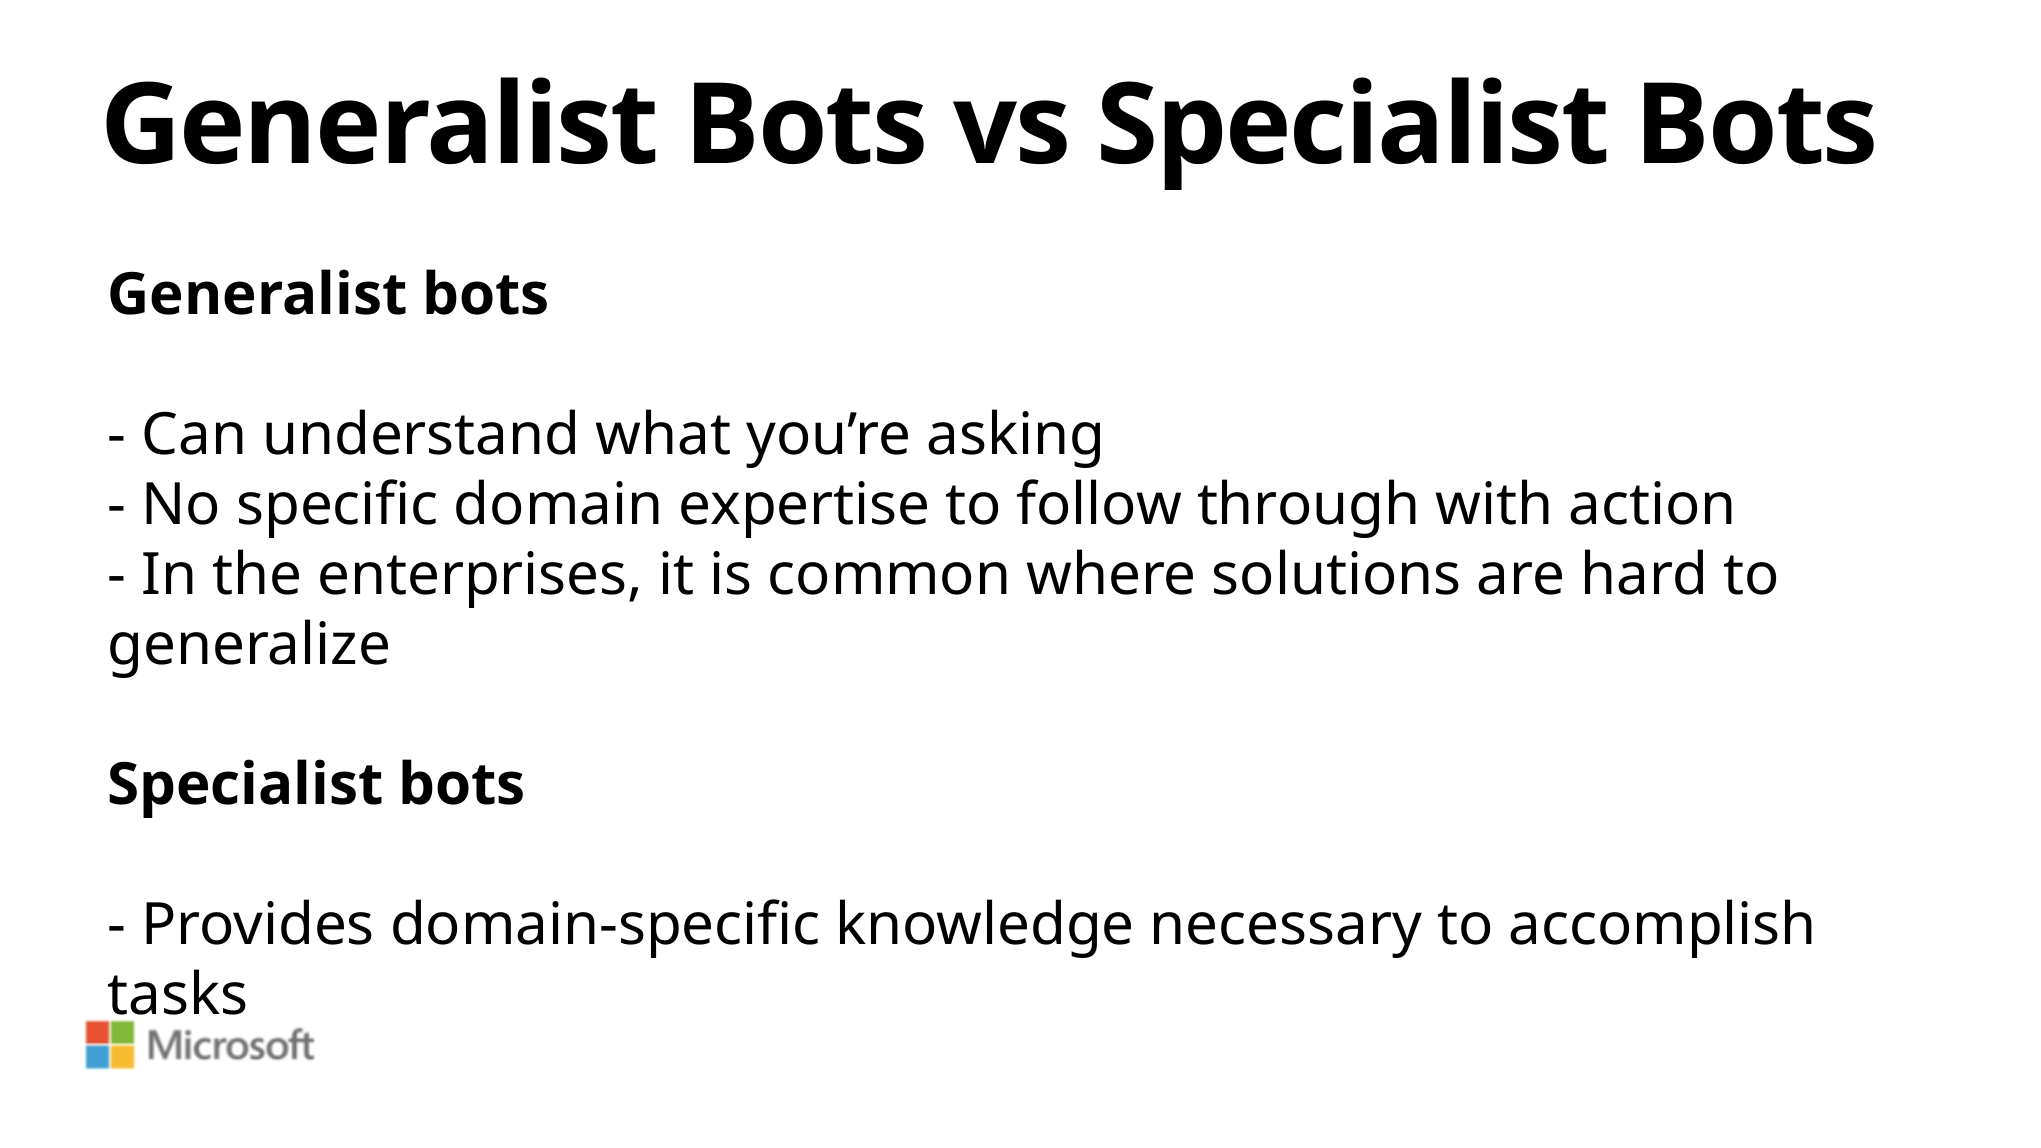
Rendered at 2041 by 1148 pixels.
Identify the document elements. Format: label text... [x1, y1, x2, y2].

text_box Generalist bots - Can understand what you’re asking - No specific domain expertise to follow through with action - In the enterprises, it is common where solutions are hard to generalize Specialist bots - Provides domain-specific knowledge necessary to accomplish tasks [92, 248, 1908, 1034]
text_box Generalist Bots vs Specialist Bots [85, 58, 2036, 210]
picture [57, 988, 333, 1087]
